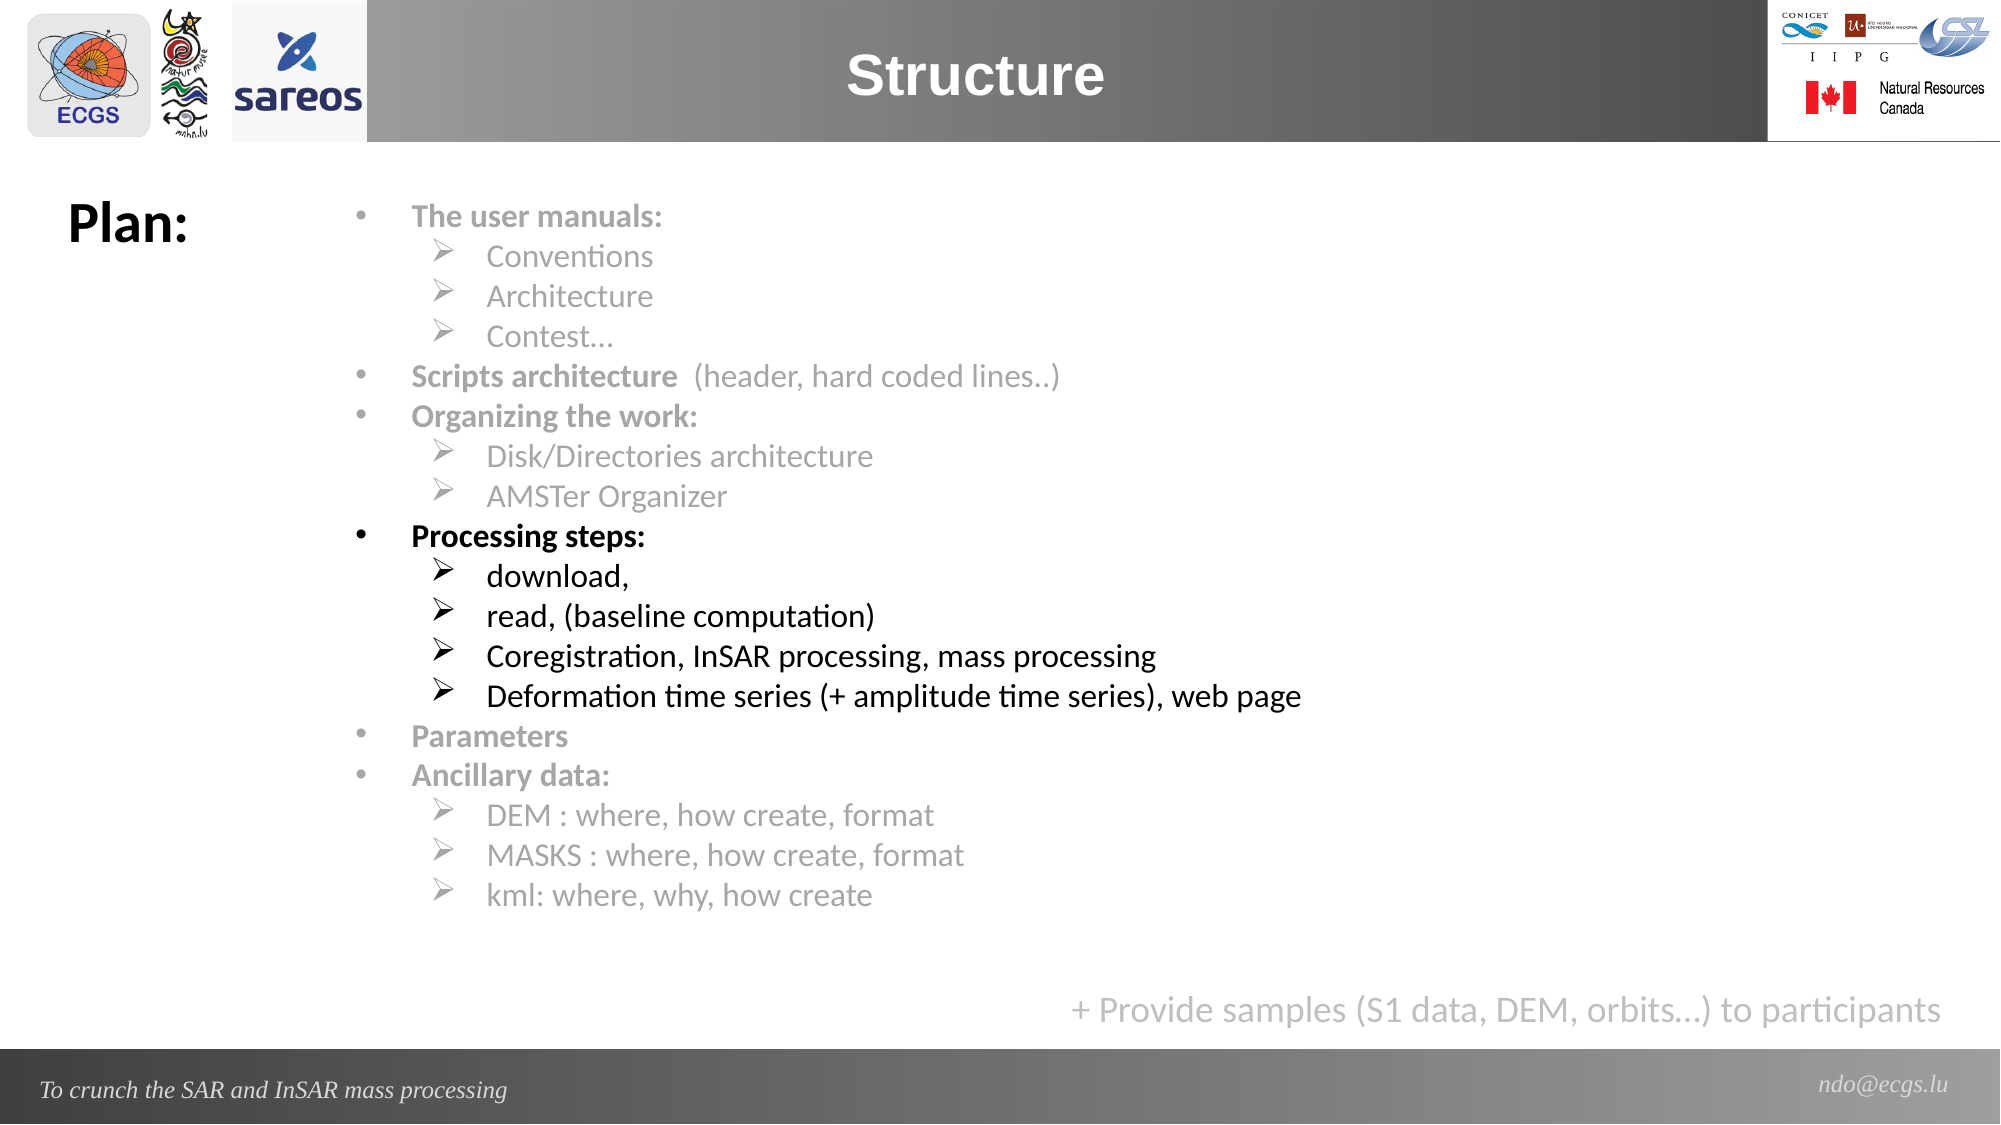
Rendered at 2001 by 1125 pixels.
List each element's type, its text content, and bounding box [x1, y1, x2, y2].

text_box Plan: [53, 176, 205, 262]
picture [154, 135, 214, 139]
picture [1779, 7, 1990, 67]
text_box Structure [128, 10, 1825, 135]
text_box The user manuals: Conventions Architecture Contest… Scripts architecture (header, hard coded lines..) Organizing the work: Disk/Directories architecture AMSTer Organizer Processing steps: download, read, (baseline computation) Coregistration, InSAR processing, mass processing Deformation time series (+ amplitude time series), web page Parameters Ancillary data: DEM : where, how create, format MASKS : where, how create, format kml: where, why, how create [340, 187, 1326, 921]
text_box + Provide samples (S1 data, DEM, orbits…) to participants [1056, 977, 1966, 1038]
picture [1825, 69, 1990, 120]
